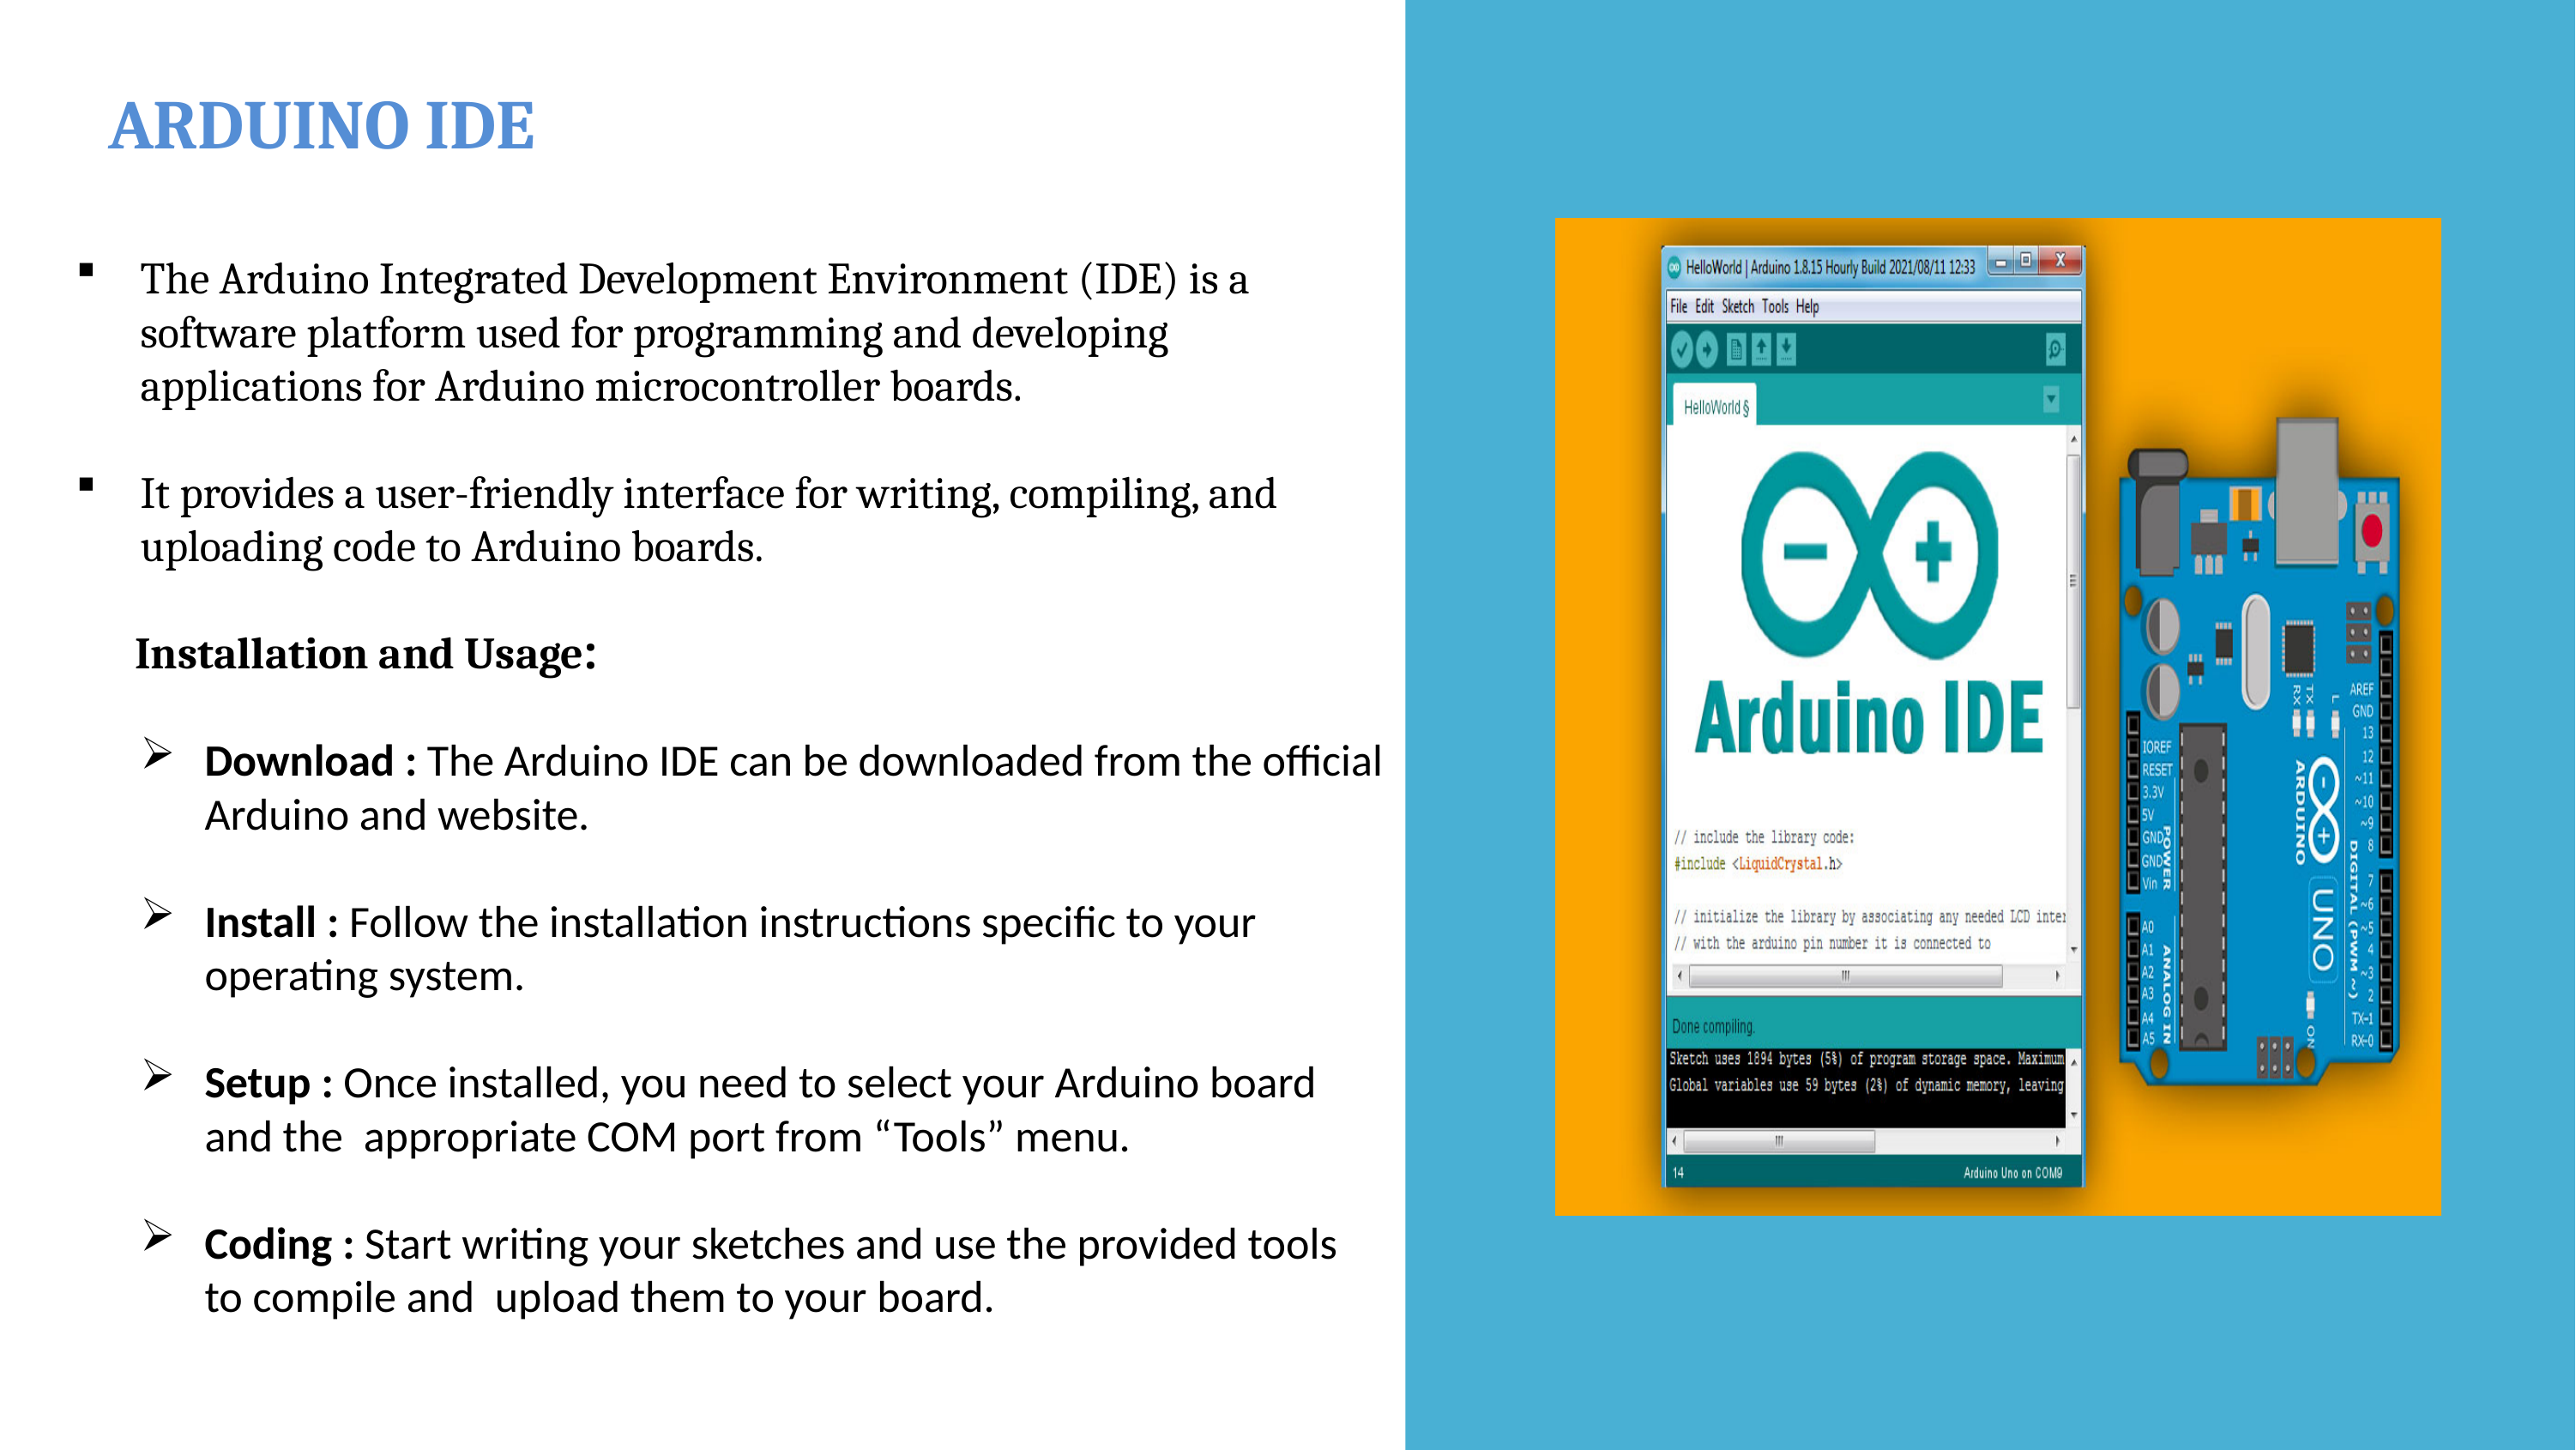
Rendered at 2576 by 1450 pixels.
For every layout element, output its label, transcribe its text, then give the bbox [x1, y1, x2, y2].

title ARDUINO IDE [108, 79, 691, 190]
text_box [1405, 0, 2575, 1450]
list The Arduino Integrated Development Environment (IDE) is a software platform used for programming and developing applications for Arduino microcontroller boards. It provides a user-friendly interface for writing, compiling, and uploading code to Arduino boards. Installation and Usage: Download : The Arduino IDE can be downloaded from the official Arduino and website. Install : Follow the installation instructions specific to your operating system. Setup : Once installed, you need to select your Arduino board and the appropriate COM port from “Tools” menu. Coding : Start writing your sketches and use the provided tools to compile and upload them to your board. [75, 249, 1386, 1316]
picture [1555, 218, 2441, 1216]
